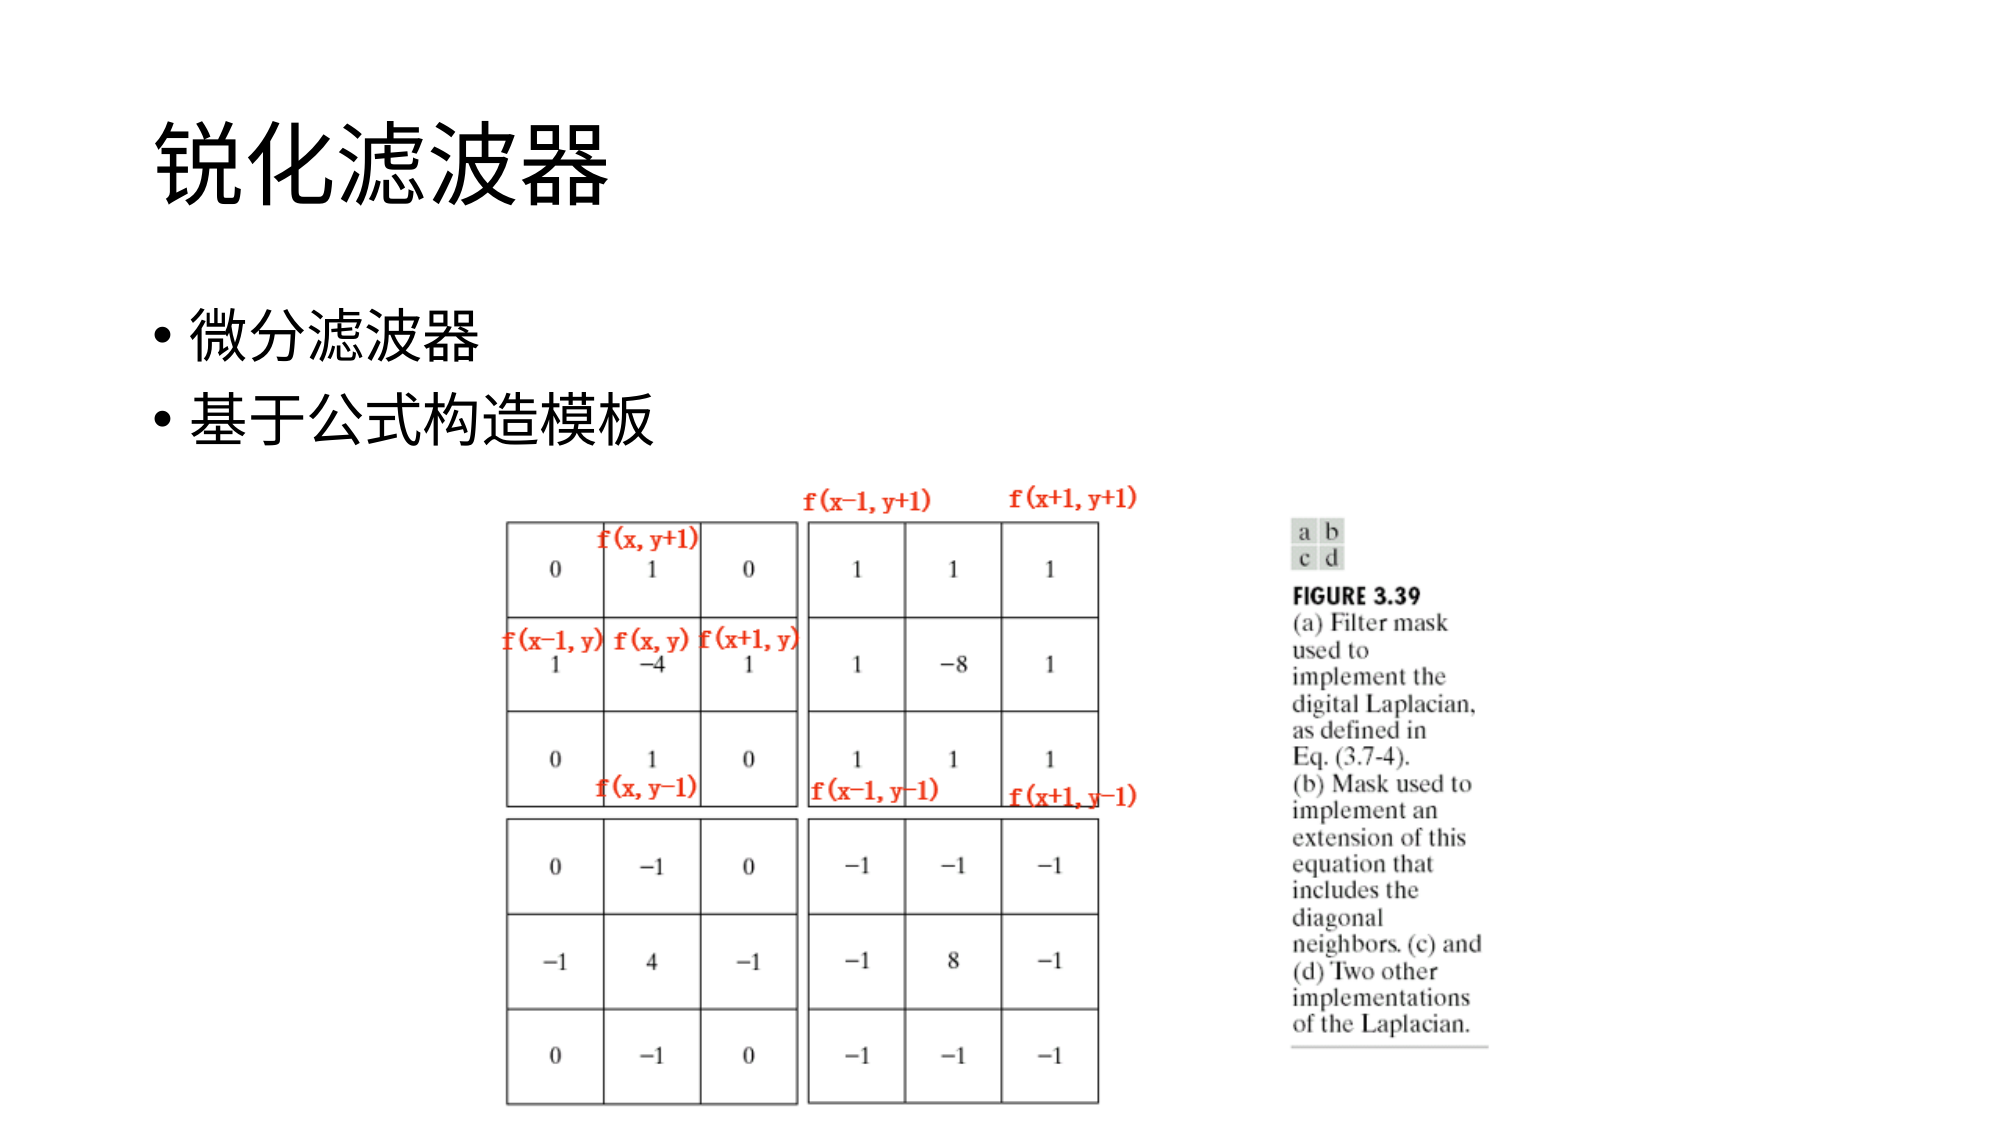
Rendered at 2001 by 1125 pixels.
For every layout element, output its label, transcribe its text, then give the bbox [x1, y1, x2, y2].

list 微分滤波器 基于公式构造模板 [137, 299, 1863, 1014]
picture [464, 470, 1536, 1125]
title 锐化滤波器 [137, 59, 1863, 278]
